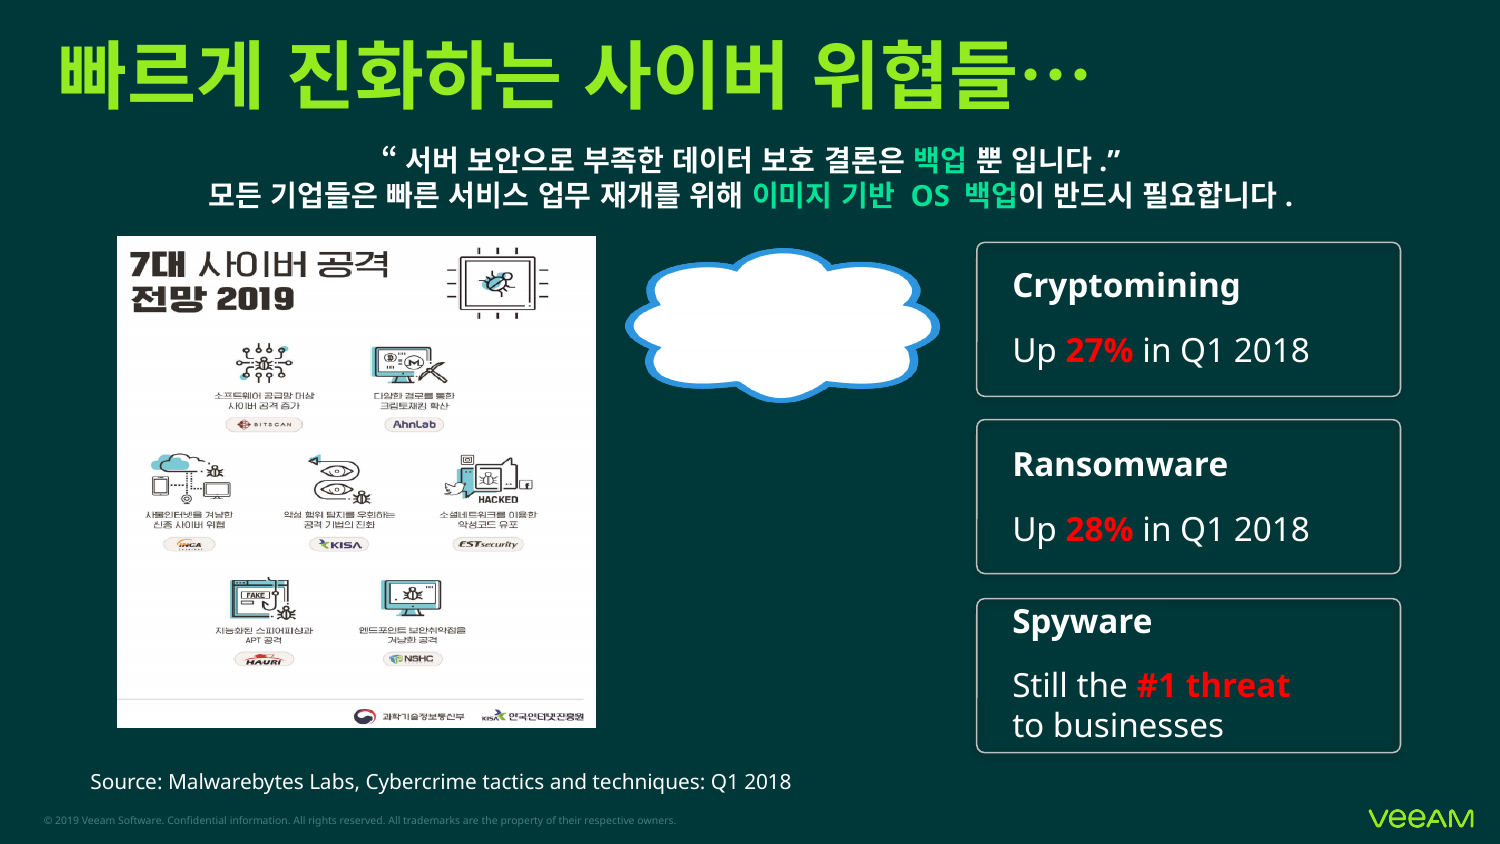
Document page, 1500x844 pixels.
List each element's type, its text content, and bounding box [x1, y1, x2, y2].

title 빠르게 진화하는 사이버 위협들… [59, 28, 1432, 119]
text_box “서버 보안으로 부족한 데이터 보호 결론은 백업 뿐 입니다.” 모든 기업들은 빠른 서비스 업무 재개를 위해 이미지 기반 OS 백업이 반드시 필요합니다. [75, 139, 1426, 215]
picture [1368, 809, 1474, 828]
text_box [75, 235, 1426, 806]
